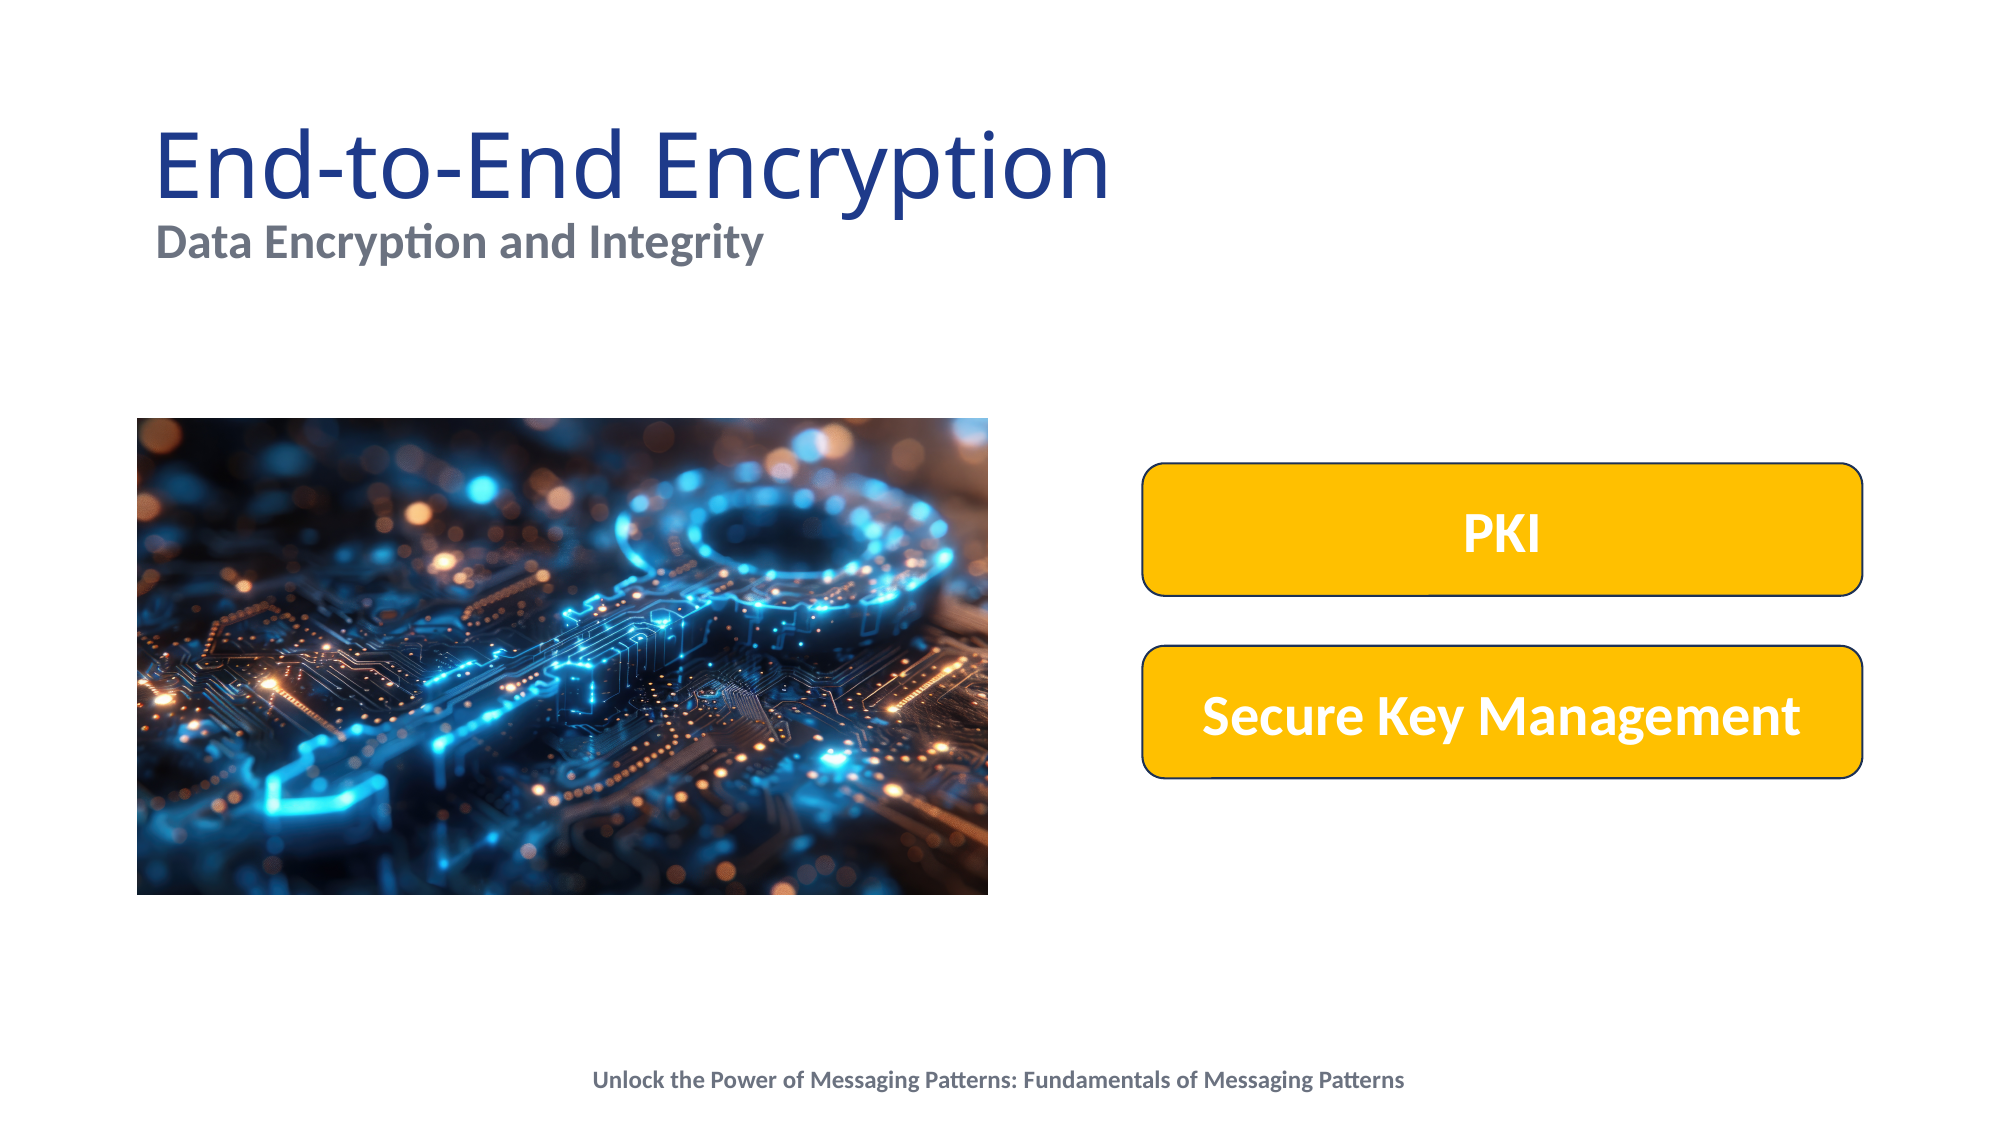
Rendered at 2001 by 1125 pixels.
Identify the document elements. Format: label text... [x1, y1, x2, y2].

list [137, 418, 988, 895]
text_box Data Encryption and Integrity [140, 201, 780, 277]
text_box Secure Key Management [1141, 644, 1864, 780]
text_box PKI [1141, 462, 1864, 597]
title End-to-End Encryption [137, 59, 1863, 278]
